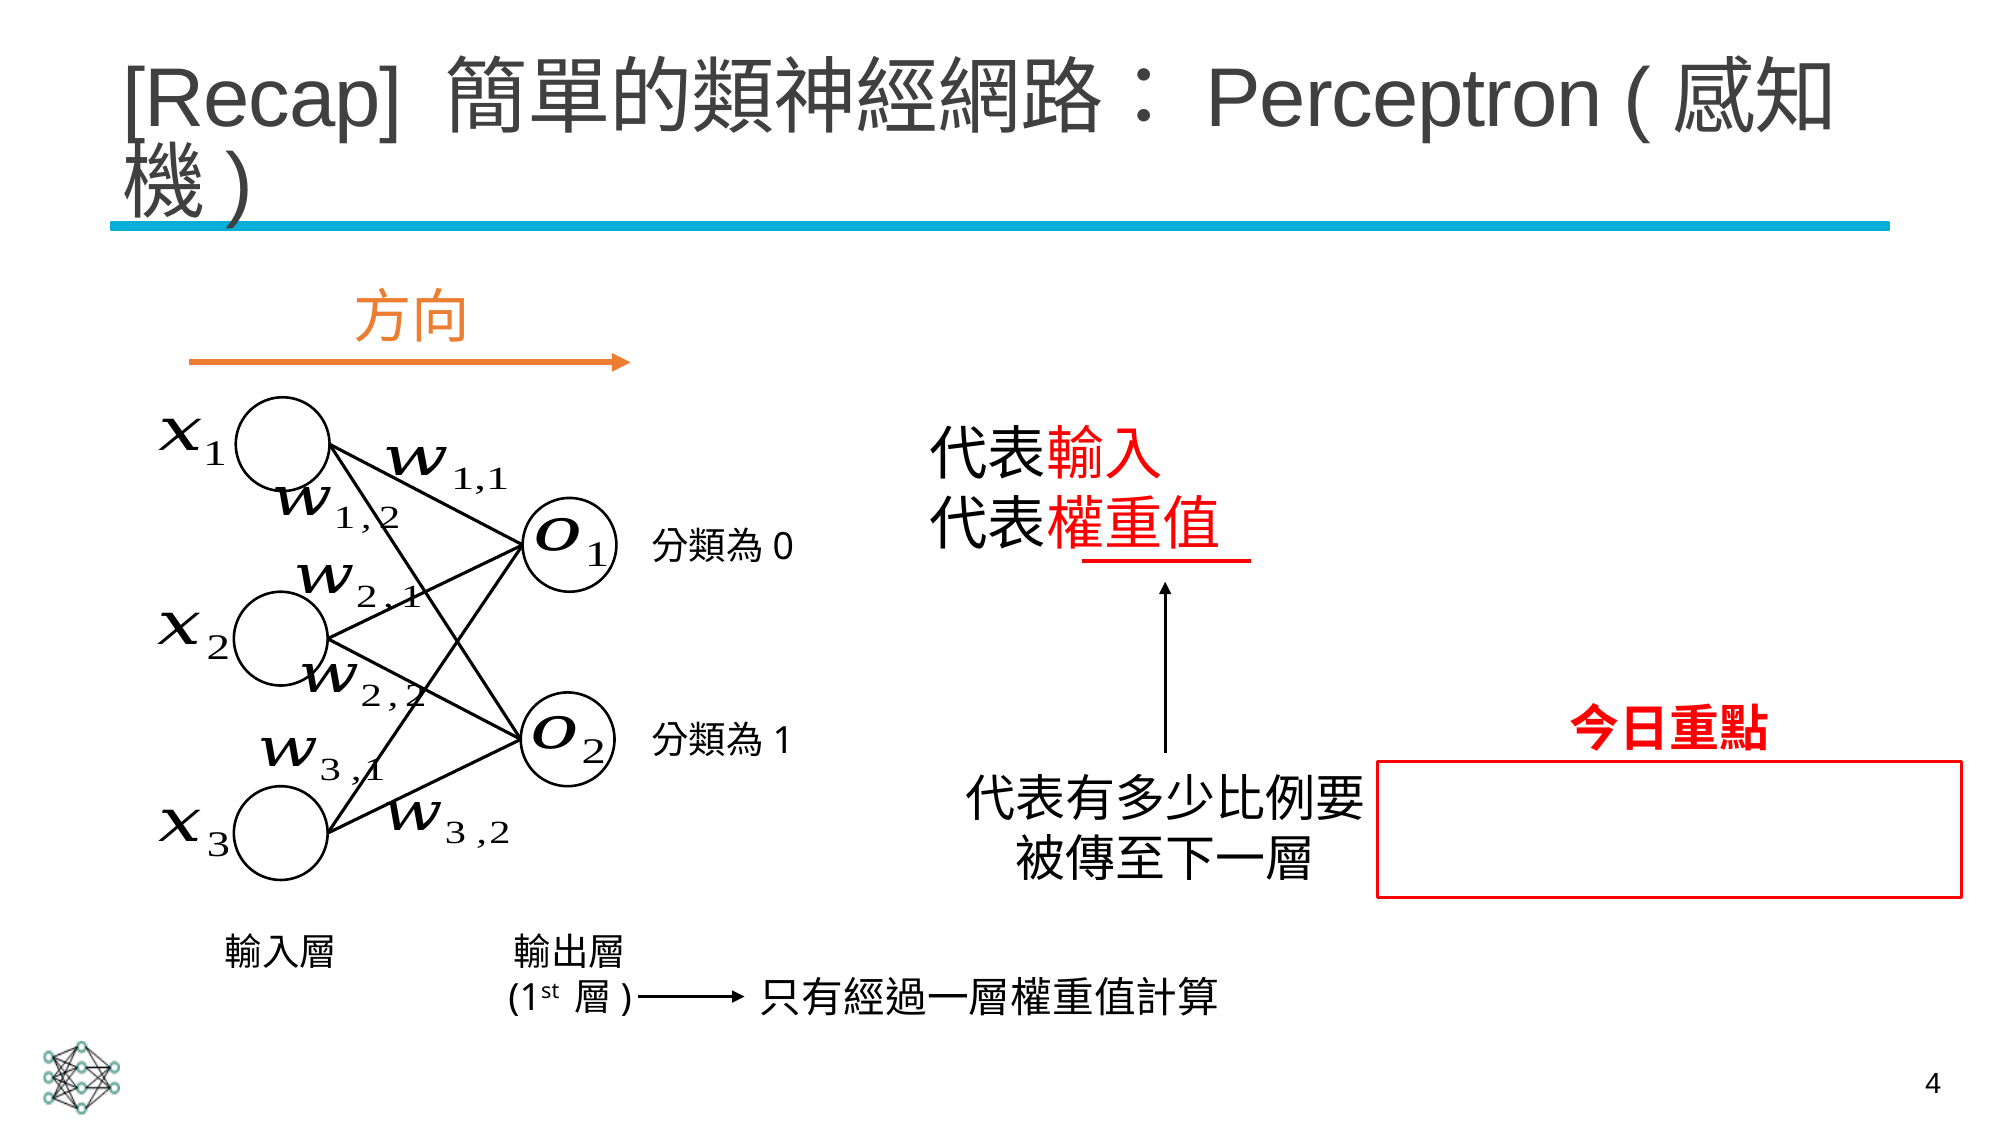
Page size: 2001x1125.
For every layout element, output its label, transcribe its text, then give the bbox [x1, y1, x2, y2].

table_header House Age [691, 997, 748, 1004]
picture [43, 1041, 120, 1116]
text_box 方向 [312, 271, 511, 357]
text_box 分類為1 [672, 708, 815, 769]
text_box 只有經過一層權重值計算 [691, 963, 1288, 1029]
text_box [188, 396, 663, 1027]
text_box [640, 998, 663, 1004]
title [Recap] 簡單的類神經網路：Perceptron (感知機) [107, 58, 1923, 228]
text_box 分類為0 [672, 514, 815, 575]
slide_number 4 [1740, 1052, 1957, 1113]
text_box [1376, 760, 1963, 899]
text_box 今日重點 [1514, 688, 1825, 764]
